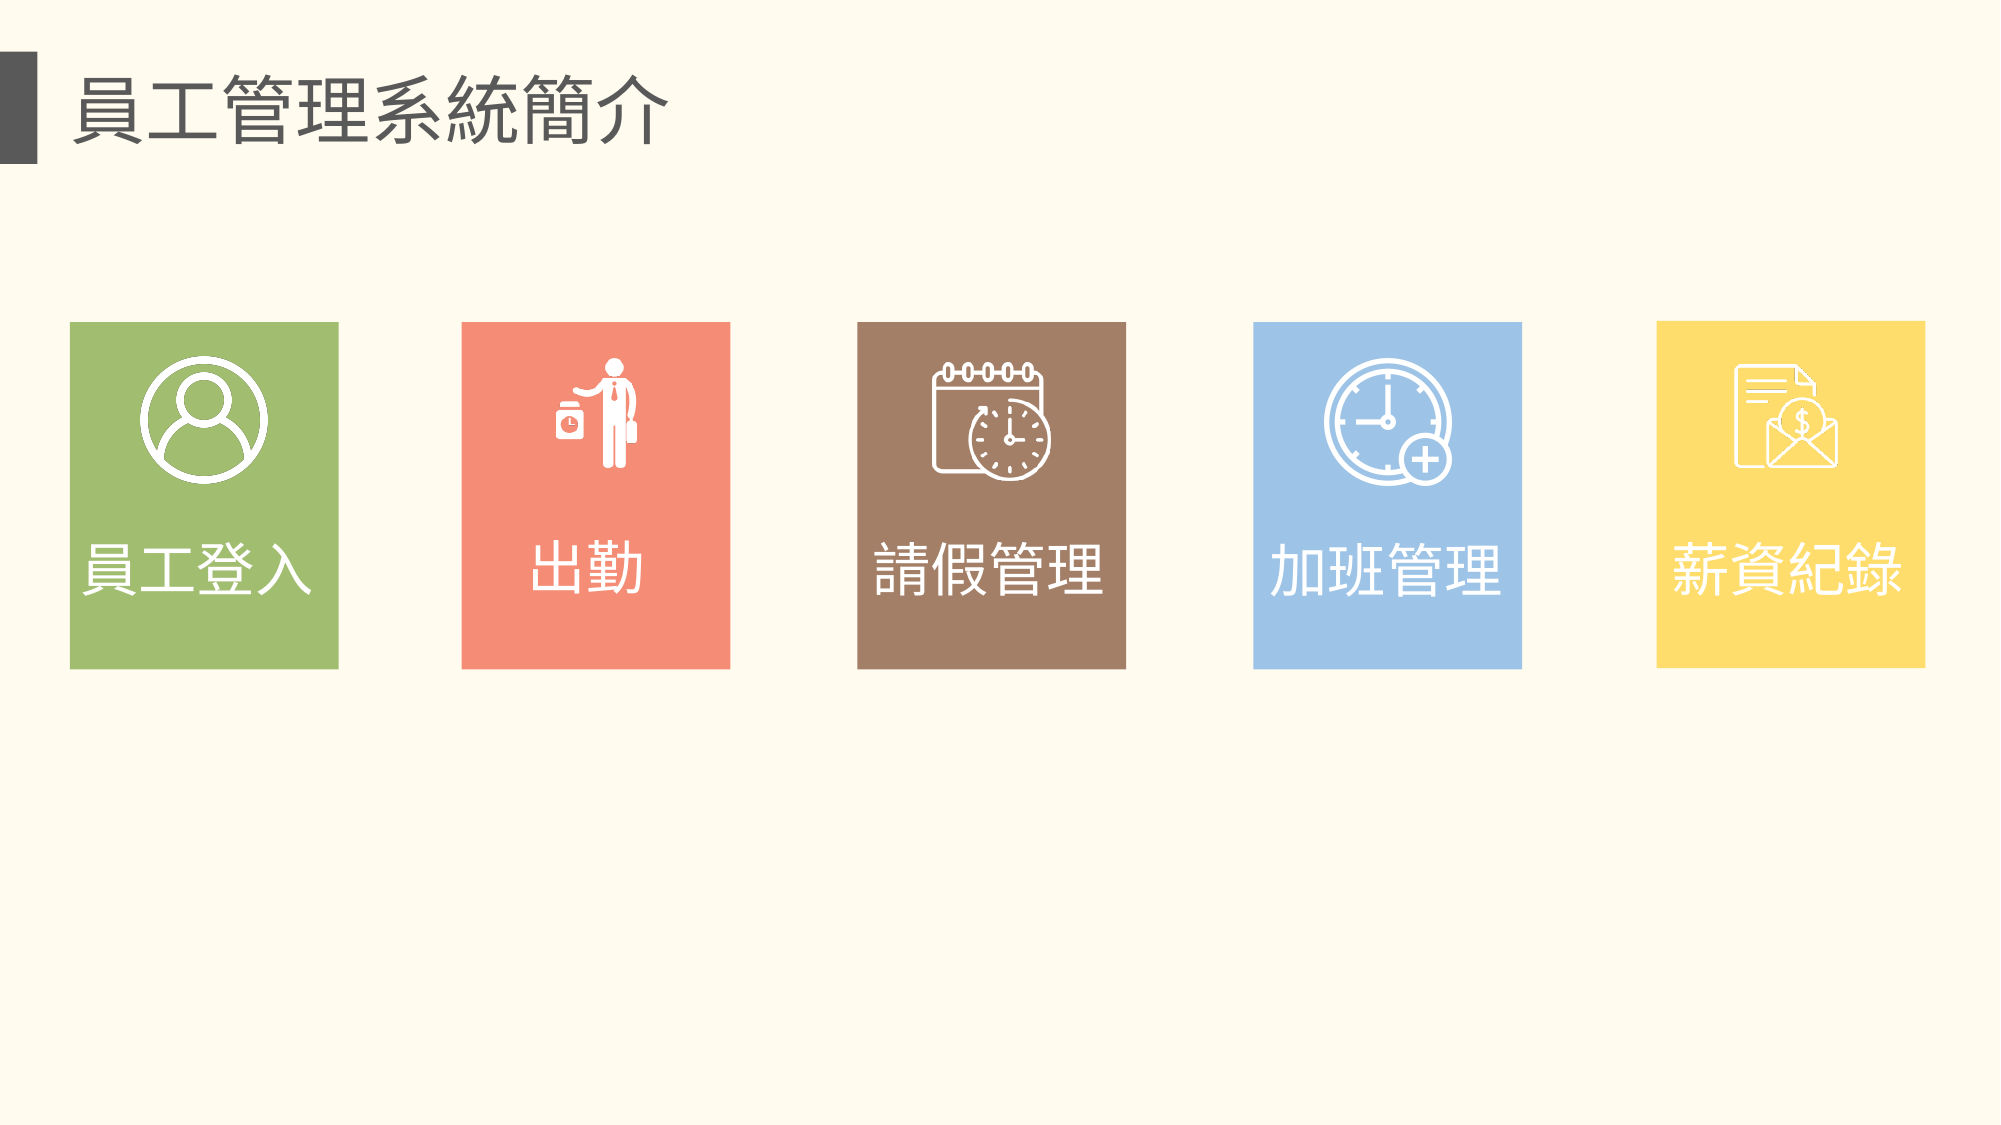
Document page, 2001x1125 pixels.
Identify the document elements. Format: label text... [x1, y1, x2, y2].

text_box [1252, 321, 1523, 670]
text_box 請假管理 [857, 525, 1128, 610]
text_box [1656, 610, 1926, 669]
text_box [856, 321, 1127, 670]
picture [541, 358, 651, 468]
text_box [69, 321, 340, 670]
text_box 員工管理系統簡介 [55, 55, 686, 161]
text_box 薪資紀錄 [1656, 525, 1927, 610]
picture [932, 362, 1051, 481]
text_box [460, 321, 731, 670]
text_box 員工登入 [65, 525, 337, 610]
text_box 加班管理 [1254, 526, 1526, 612]
picture [1734, 364, 1838, 468]
picture [140, 356, 268, 484]
text_box [1656, 320, 1926, 525]
text_box 出勤 [513, 523, 663, 609]
picture [1324, 358, 1452, 486]
text_box [0, 51, 38, 165]
